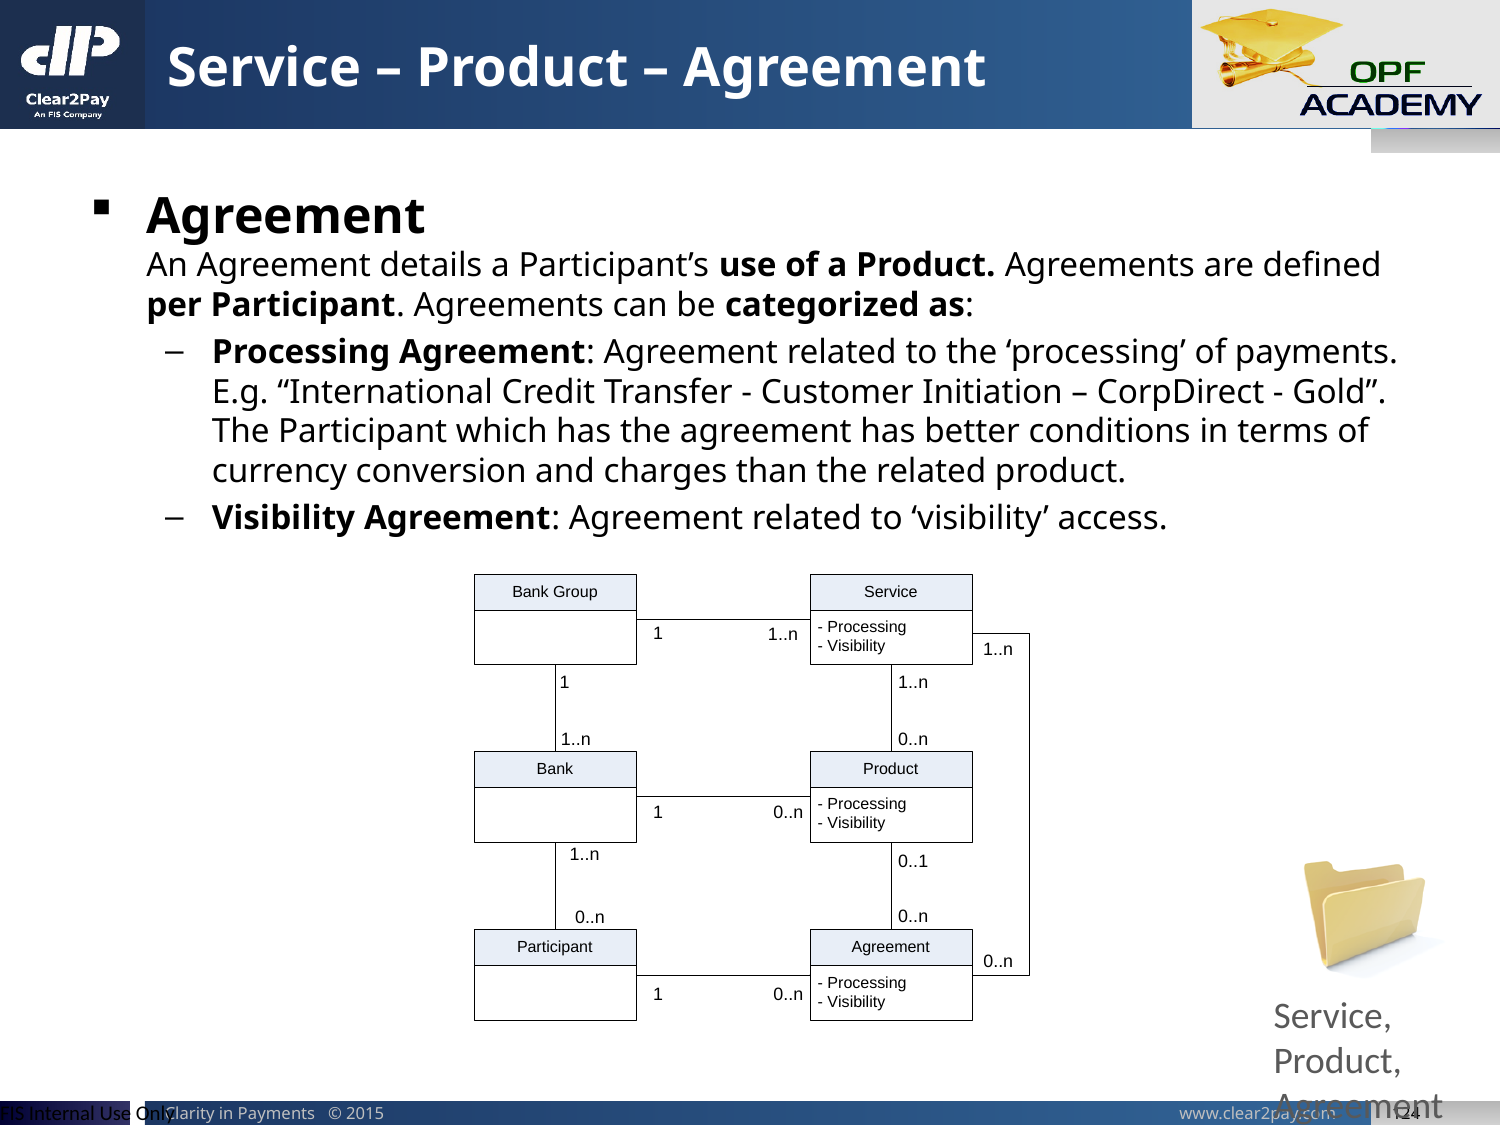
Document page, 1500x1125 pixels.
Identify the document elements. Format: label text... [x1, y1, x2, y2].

picture [1372, 0, 1500, 129]
list Agreement An Agreement details a Participant’s use of a Product. Agreements are defined per Participant. Agreements can be categorized as: Processing Agreement: Agreement related to the ‘processing’ of payments. E.g. “International Credit Transfer - Customer Initiation – CorpDirect - Gold”. The Participant which has the agreement has better conditions in terms of currency conversion and charges than the related product. Visibility Agreement: Agreement related to ‘visibility’ access. [75, 175, 1425, 1067]
title Service – Product – Agreement [152, 0, 1372, 129]
picture [0, 0, 145, 129]
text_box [1258, 852, 1483, 1048]
picture [471, 571, 1033, 1023]
